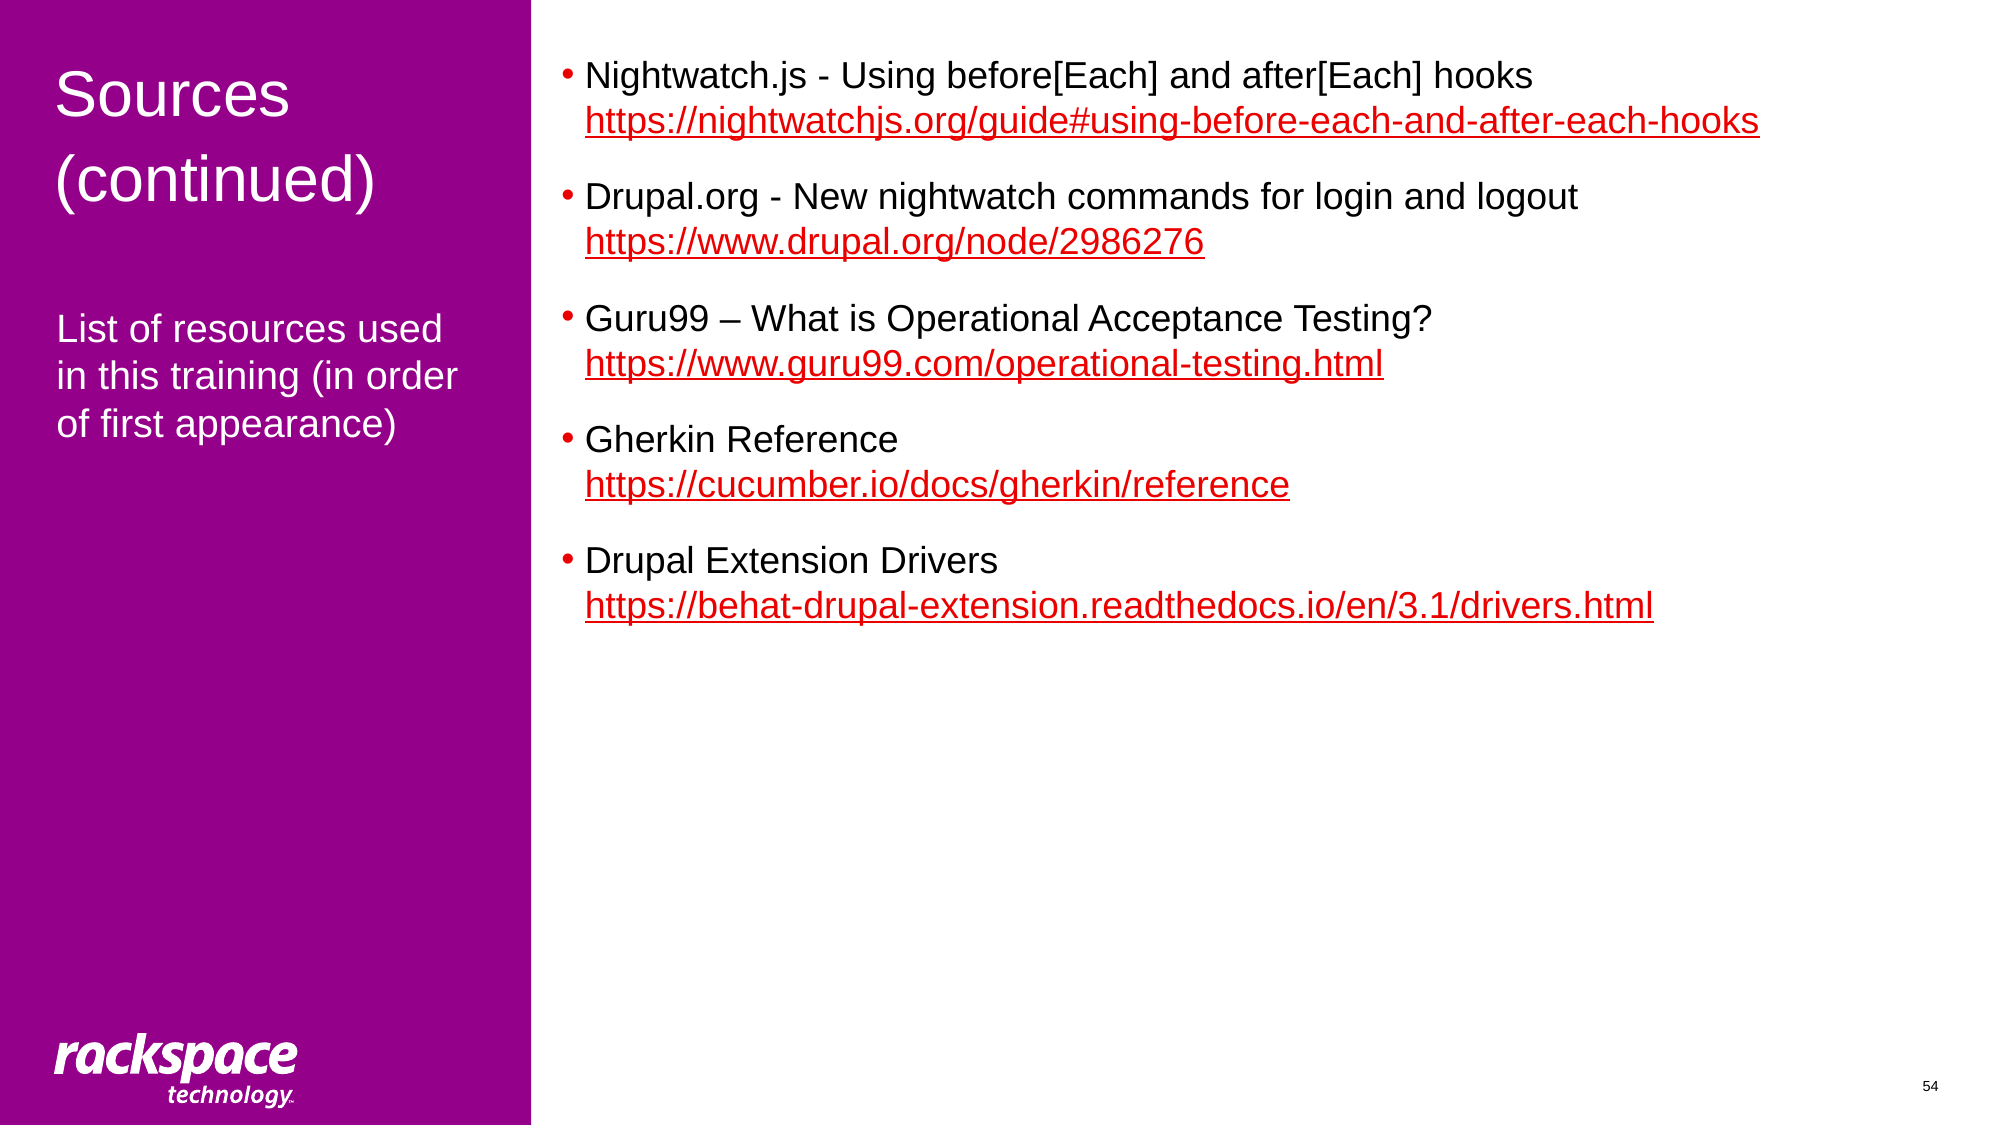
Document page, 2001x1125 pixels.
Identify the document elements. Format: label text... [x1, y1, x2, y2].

list Nightwatch.js - Using before[Each] and after[Each] hooks https://nightwatchjs.org/guide#using-before-each-and-after-each-hooks Drupal.org - New nightwatch commands for login and logout https://www.drupal.org/node/2986276 Guru99 – What is Operational Acceptance Testing? https://www.guru99.com/operational-testing.html Gherkin Reference https://cucumber.io/docs/gherkin/reference Drupal Extension Drivers https://behat-drupal-extension.readthedocs.io/en/3.1/drivers.html [531, 51, 1939, 1065]
title Sources (continued) [54, 43, 486, 296]
slide_number 54 [1837, 1065, 1939, 1104]
list List of resources used in this training (in order of first appearance) [56, 302, 485, 490]
